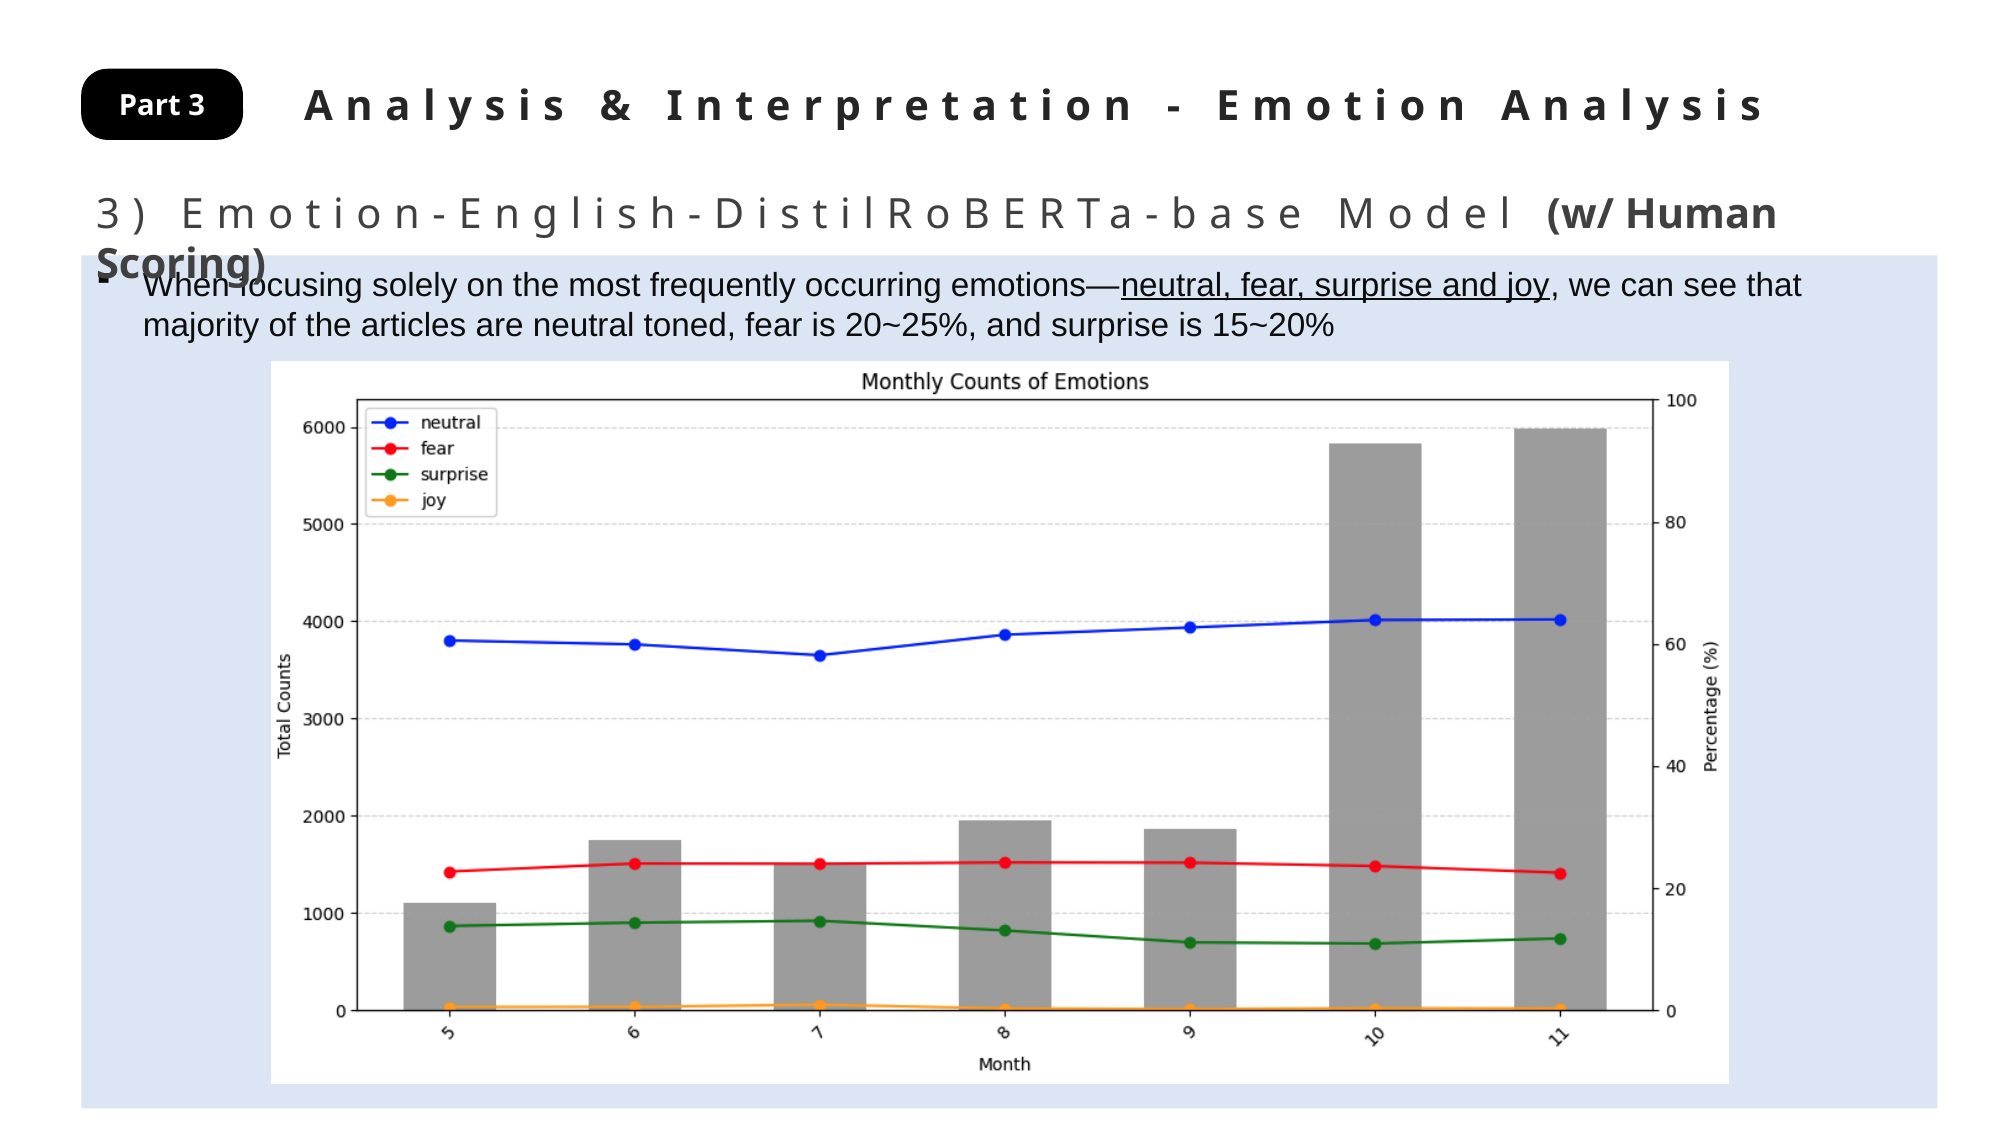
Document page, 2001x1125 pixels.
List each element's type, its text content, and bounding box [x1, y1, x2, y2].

text_box When focusing solely on the most frequently occurring emotions—neutral, fear, surprise and joy, we can see that majority of the articles are neutral toned, fear is 20~25%, and surprise is 15~20% [81, 295, 1938, 1109]
text_box [80, 67, 245, 141]
picture [270, 361, 1729, 1084]
text_box 3) Emotion-English-DistilRoBERTa-base Model (w/ Human Scoring) [81, 179, 1957, 295]
text_box Part 3 [104, 79, 221, 129]
text_box Analysis & Interpretation - Emotion Analysis [289, 71, 1938, 137]
